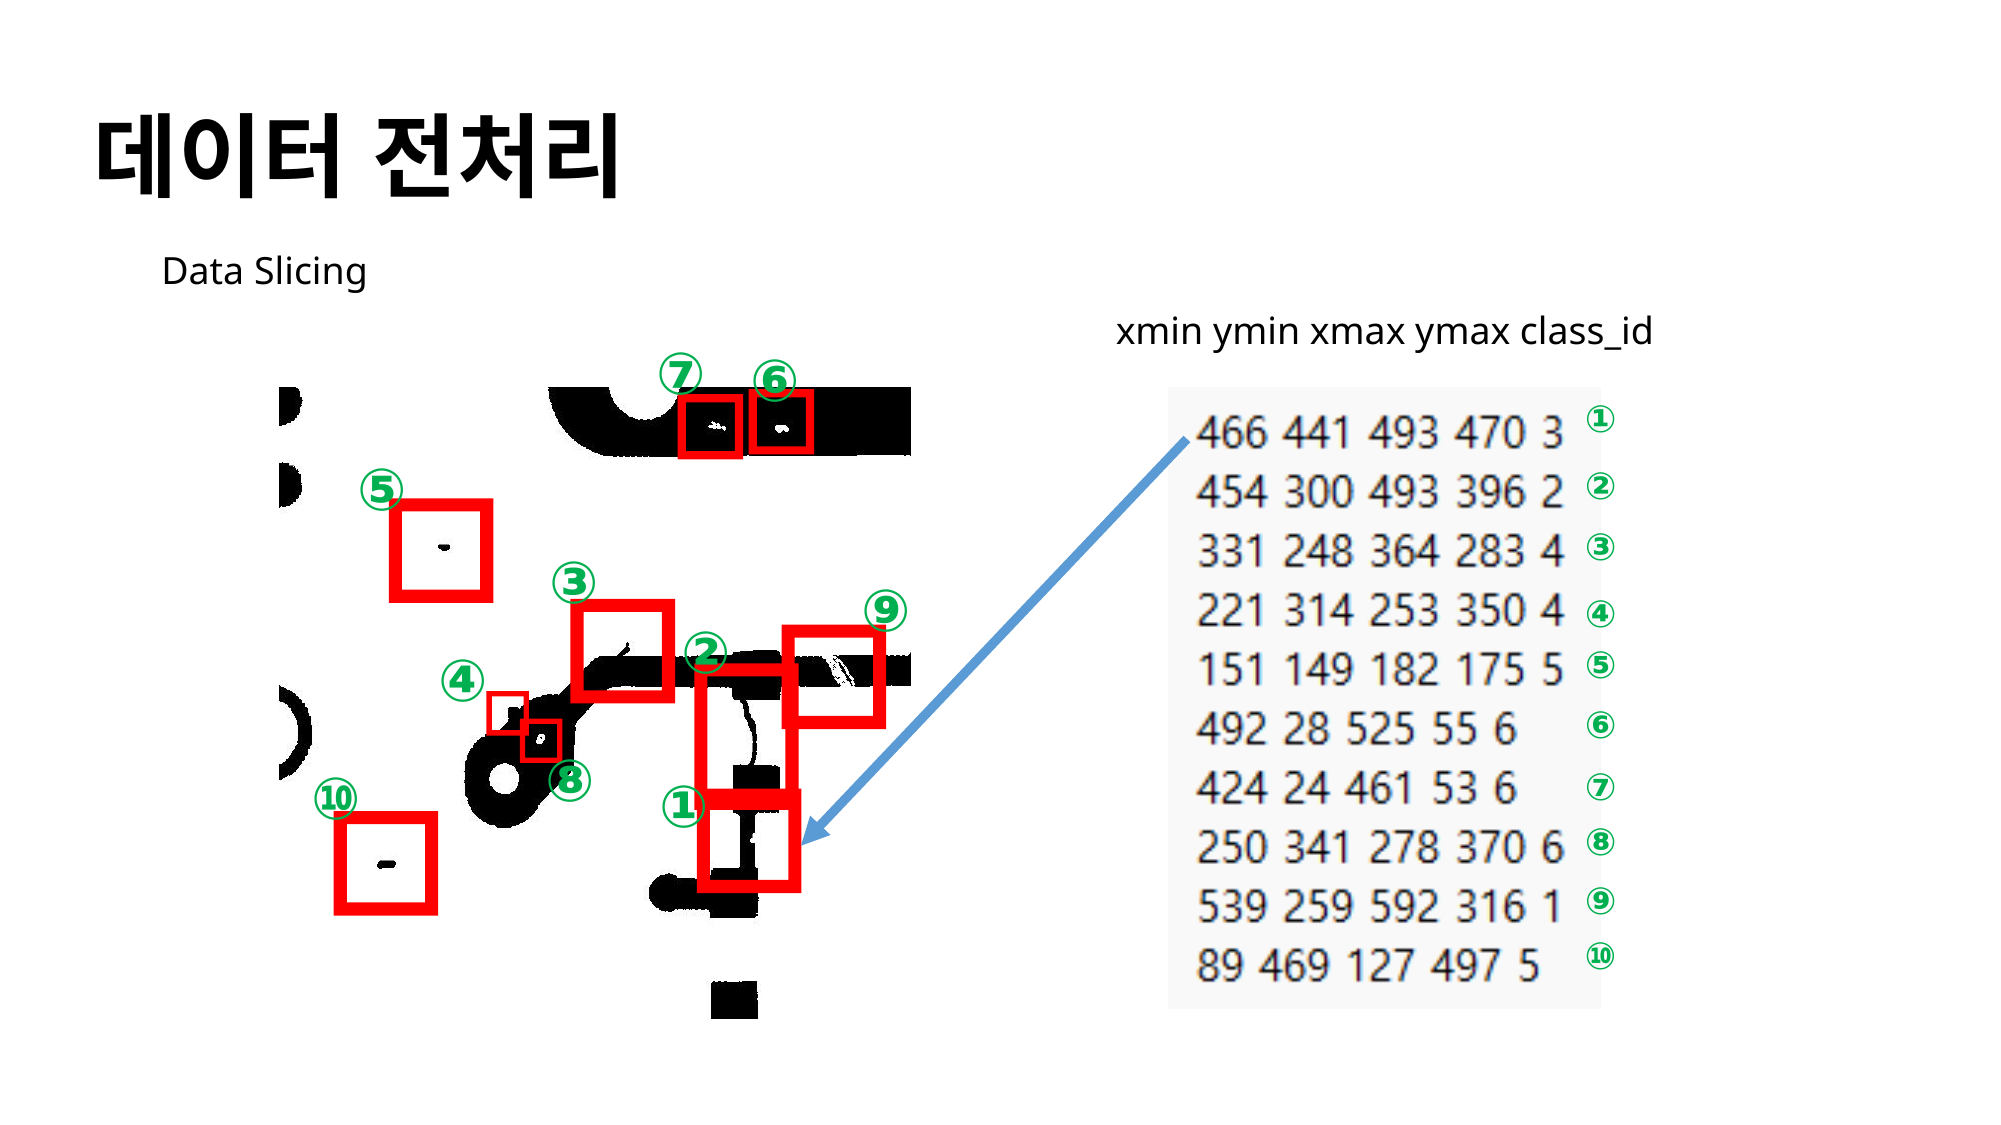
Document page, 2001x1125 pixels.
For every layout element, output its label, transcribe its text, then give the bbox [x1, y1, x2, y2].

title 데이터 전처리 [79, 52, 1804, 270]
text_box Data Slicing [146, 239, 510, 300]
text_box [279, 299, 1721, 1019]
